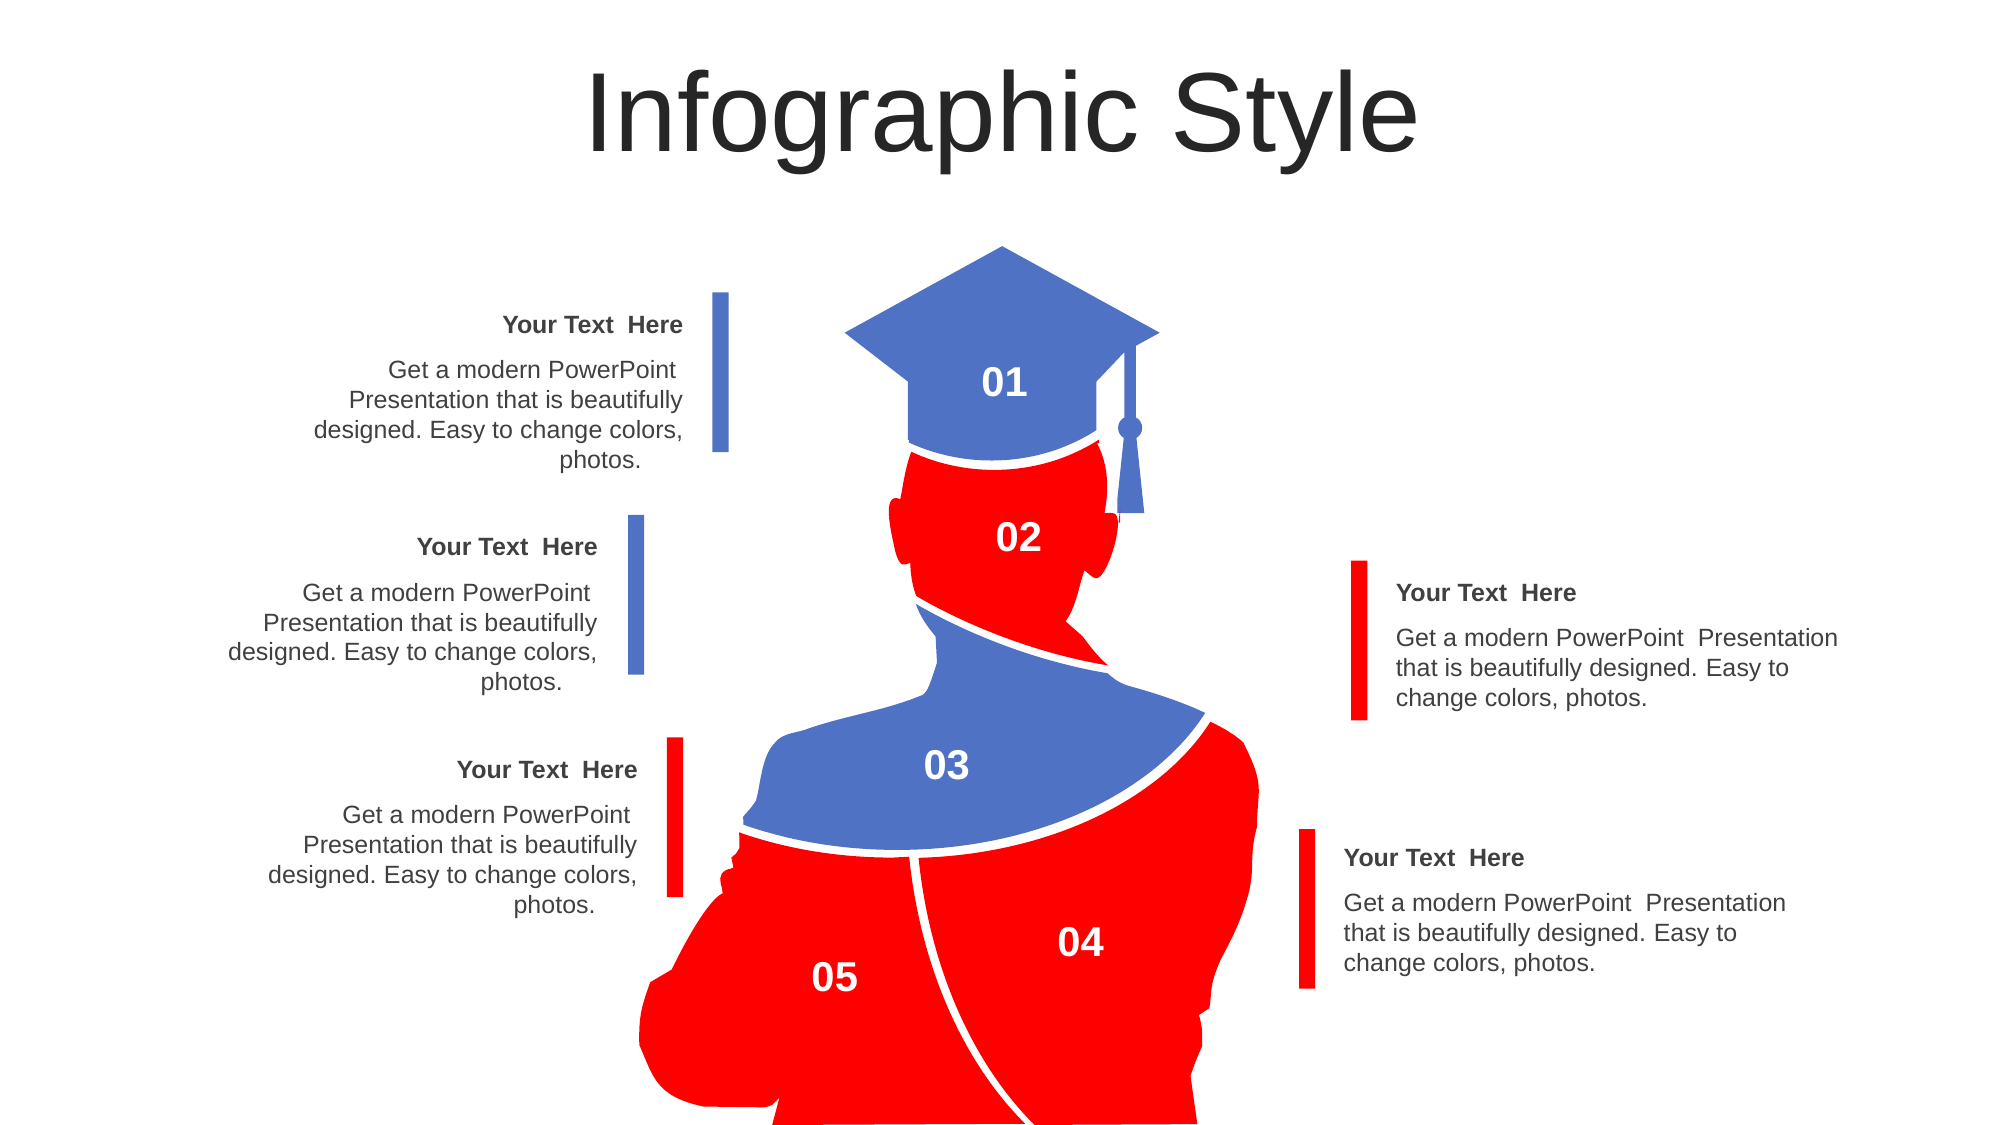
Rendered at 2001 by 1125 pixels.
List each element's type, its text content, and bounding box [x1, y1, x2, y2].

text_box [1329, 833, 1828, 986]
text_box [227, 300, 699, 453]
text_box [181, 745, 653, 898]
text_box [141, 523, 613, 675]
list Infographic Style [53, 55, 1952, 175]
text_box [627, 514, 639, 676]
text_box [639, 246, 1259, 1125]
text_box [1298, 828, 1316, 990]
text_box [1350, 560, 1368, 721]
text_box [1381, 568, 1880, 721]
